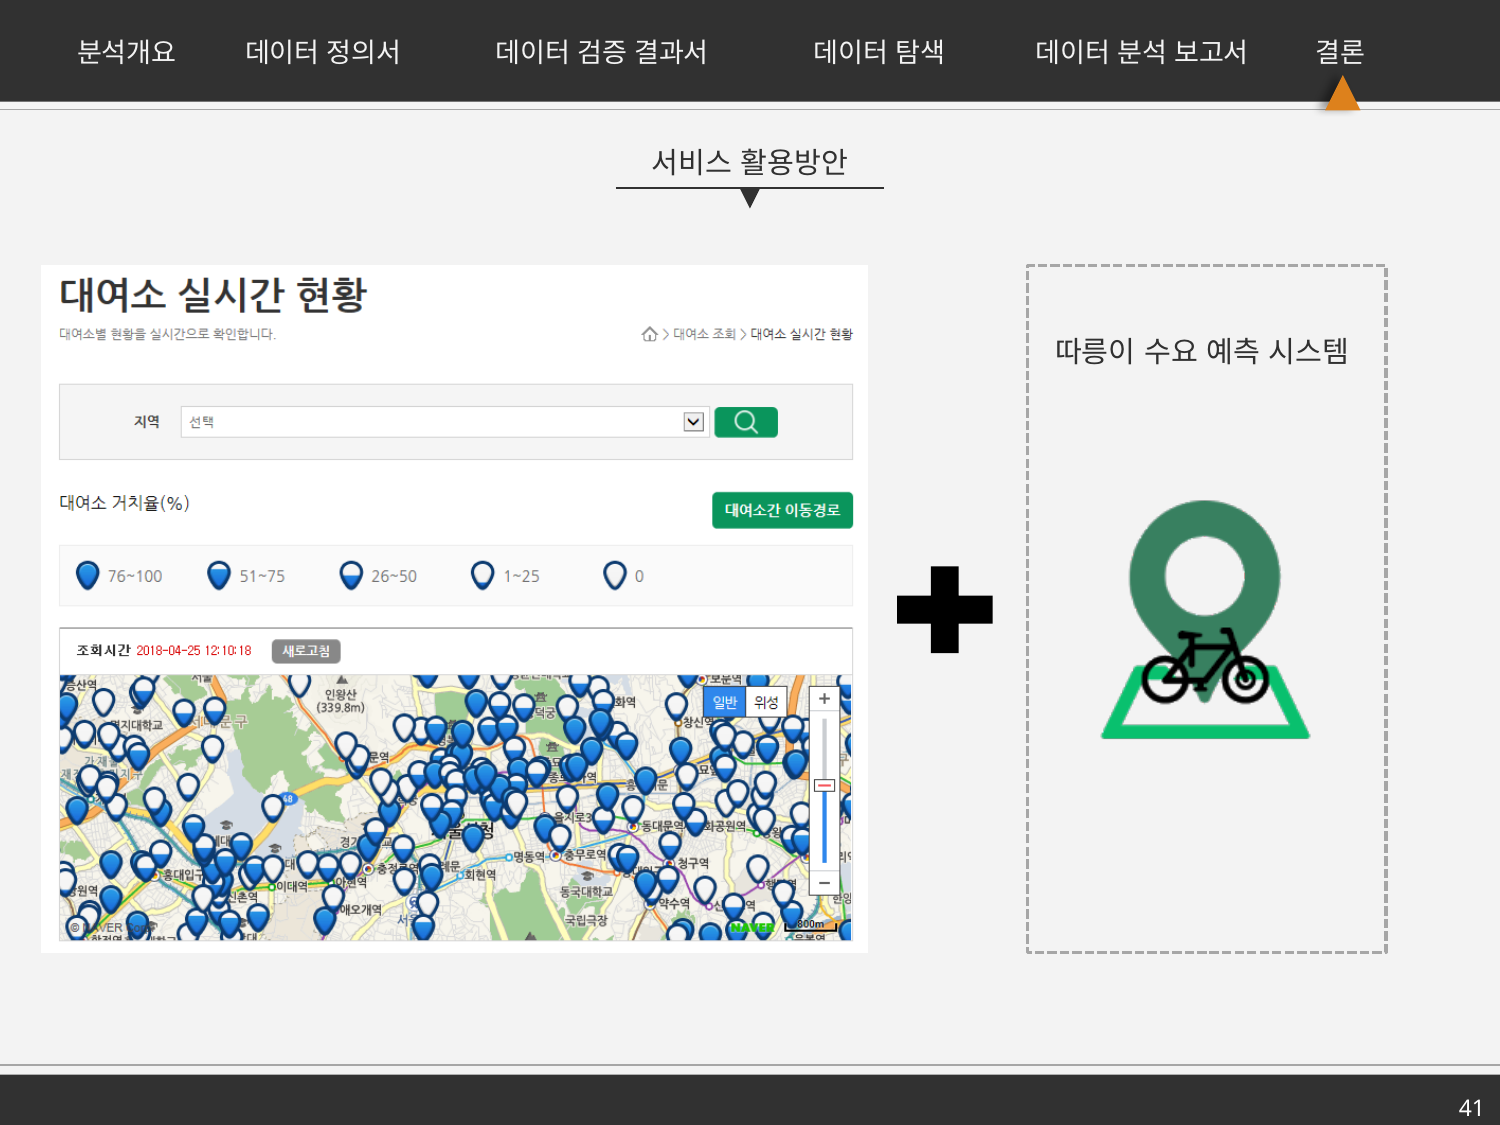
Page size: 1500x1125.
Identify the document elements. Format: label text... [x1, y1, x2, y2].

slide_number 41 [1175, 1085, 1500, 1125]
text_box [0, 1073, 1500, 1125]
text_box [1025, 364, 1388, 954]
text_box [615, 136, 885, 209]
text_box 따릉이 수요 예측 시스템 [1027, 326, 1386, 376]
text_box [0, 0, 1500, 111]
text_box [1025, 263, 1388, 328]
picture [40, 264, 869, 953]
text_box [895, 564, 995, 655]
picture [1062, 479, 1345, 762]
